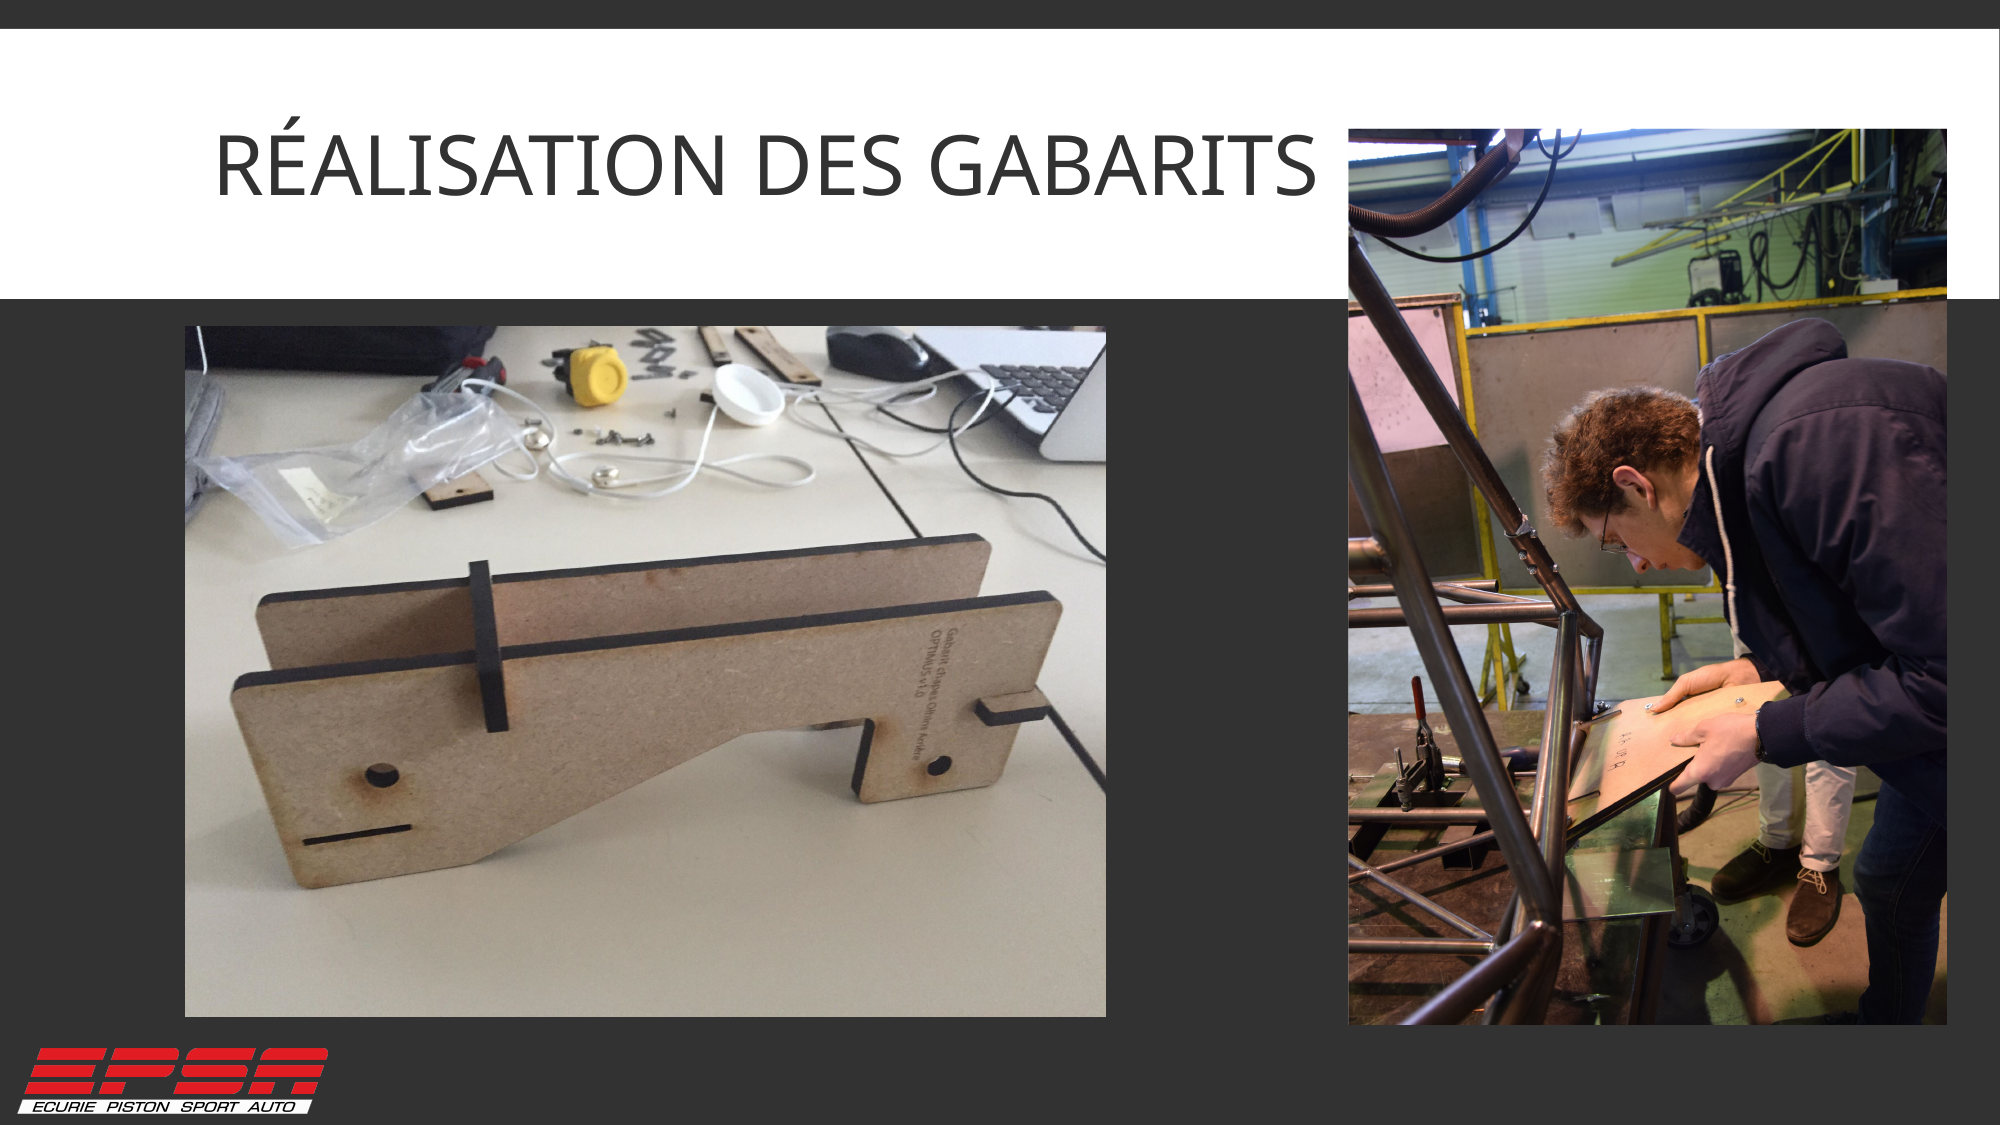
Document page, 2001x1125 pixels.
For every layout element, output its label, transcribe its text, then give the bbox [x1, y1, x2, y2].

title Réalisation des gabarits [197, 46, 1803, 295]
picture [17, 1048, 328, 1114]
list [185, 326, 1106, 1018]
picture [1199, 130, 2000, 1024]
